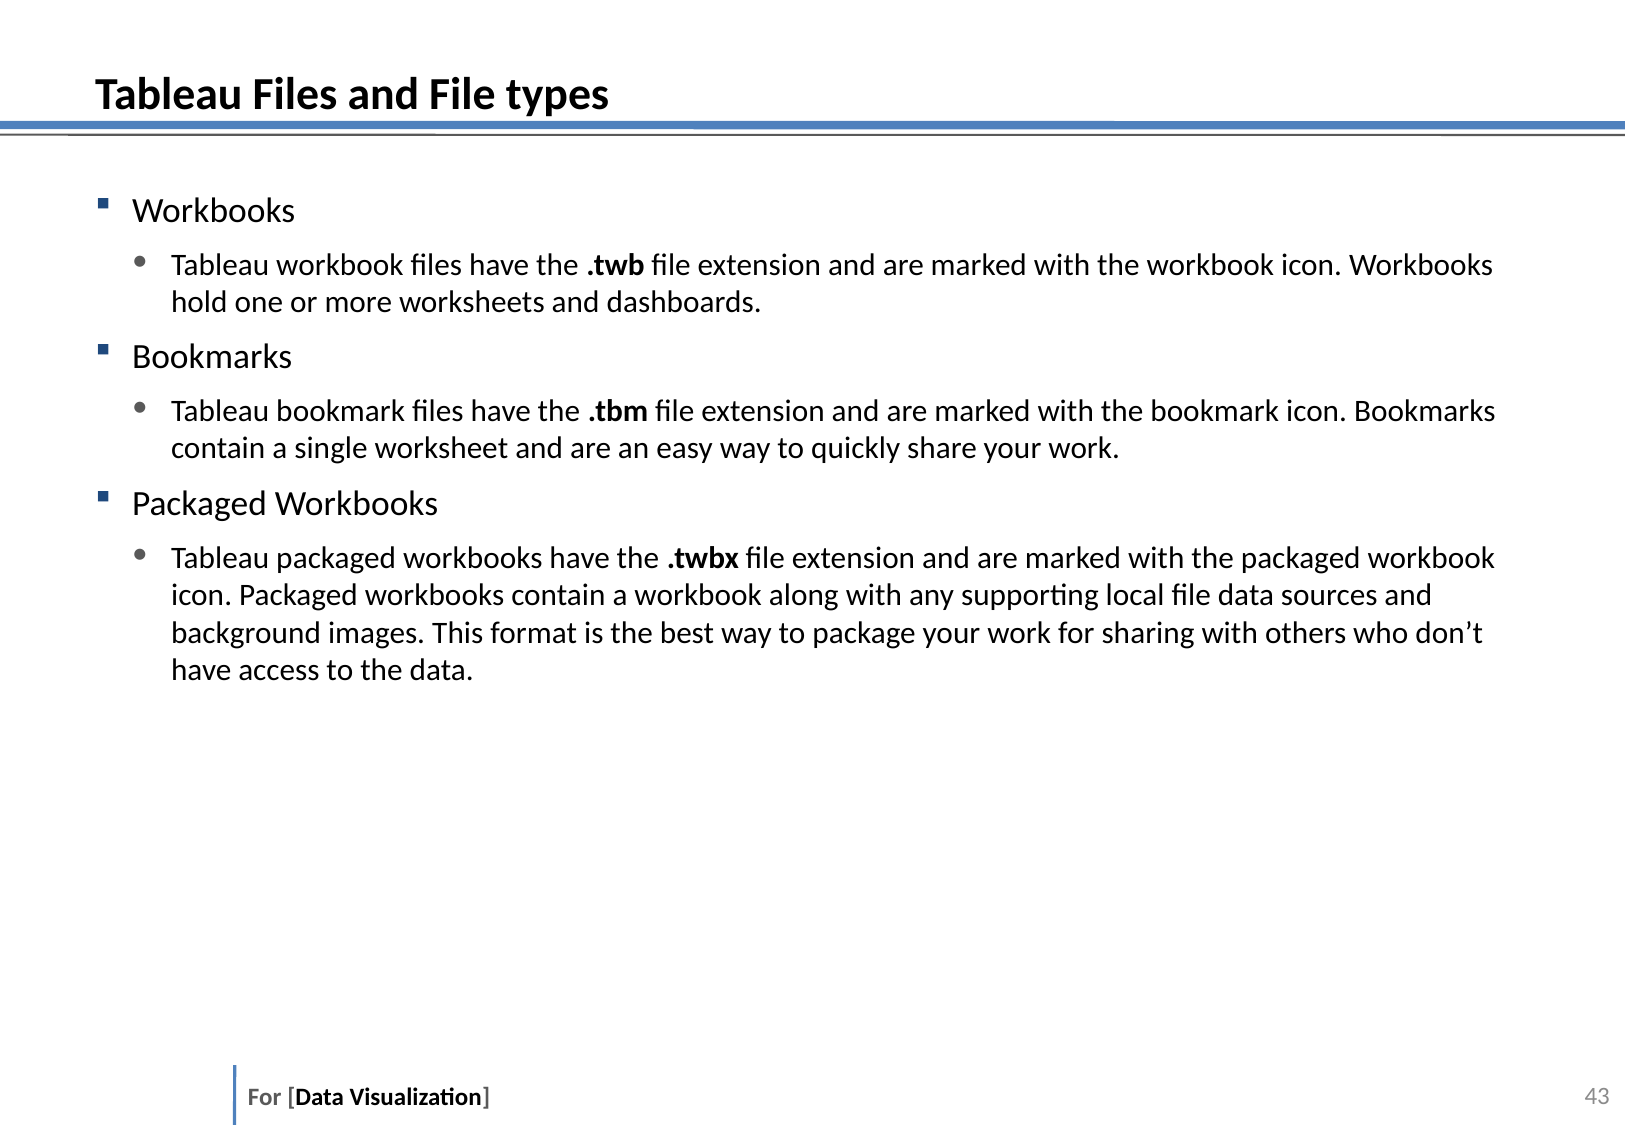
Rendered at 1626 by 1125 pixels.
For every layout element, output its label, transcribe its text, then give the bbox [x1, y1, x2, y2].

list Workbooks Tableau workbook files have the .twb file extension and are marked with the workbook icon. Workbooks hold one or more worksheets and dashboards. Bookmarks Tableau bookmark files have the .tbm file extension and are marked with the bookmark icon. Bookmarks contain a single worksheet and are an easy way to quickly share your work. Packaged Workbooks Tableau packaged workbooks have the .twbx file extension and are marked with the packaged workbook icon. Packaged workbooks contain a workbook along with any supporting local file data sources and background images. This format is the best way to package your work for sharing with others who don’t have access to the data. [87, 179, 1550, 1007]
slide_number 42 [1543, 1065, 1625, 1125]
title Tableau Files and File types [87, 10, 1416, 126]
